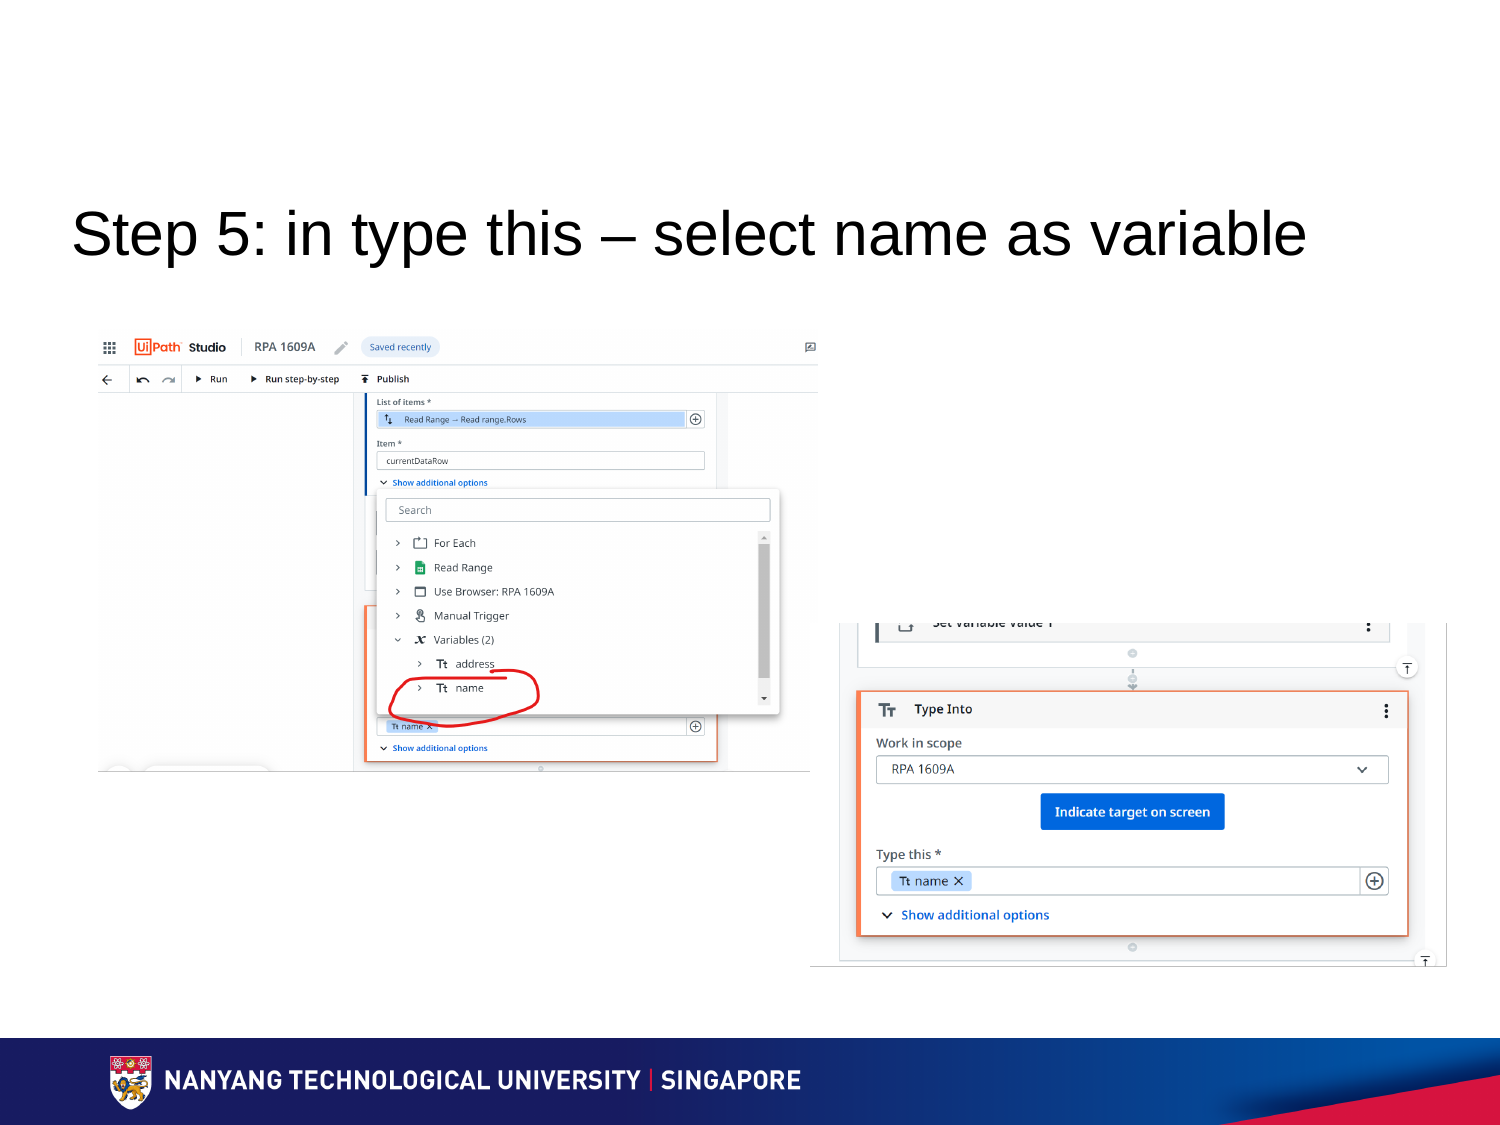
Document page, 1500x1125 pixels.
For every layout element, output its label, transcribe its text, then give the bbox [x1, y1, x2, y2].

picture [98, 329, 1447, 967]
title Step 5: in type this – select name as variable [56, 148, 1350, 312]
picture [0, 1038, 1500, 1125]
